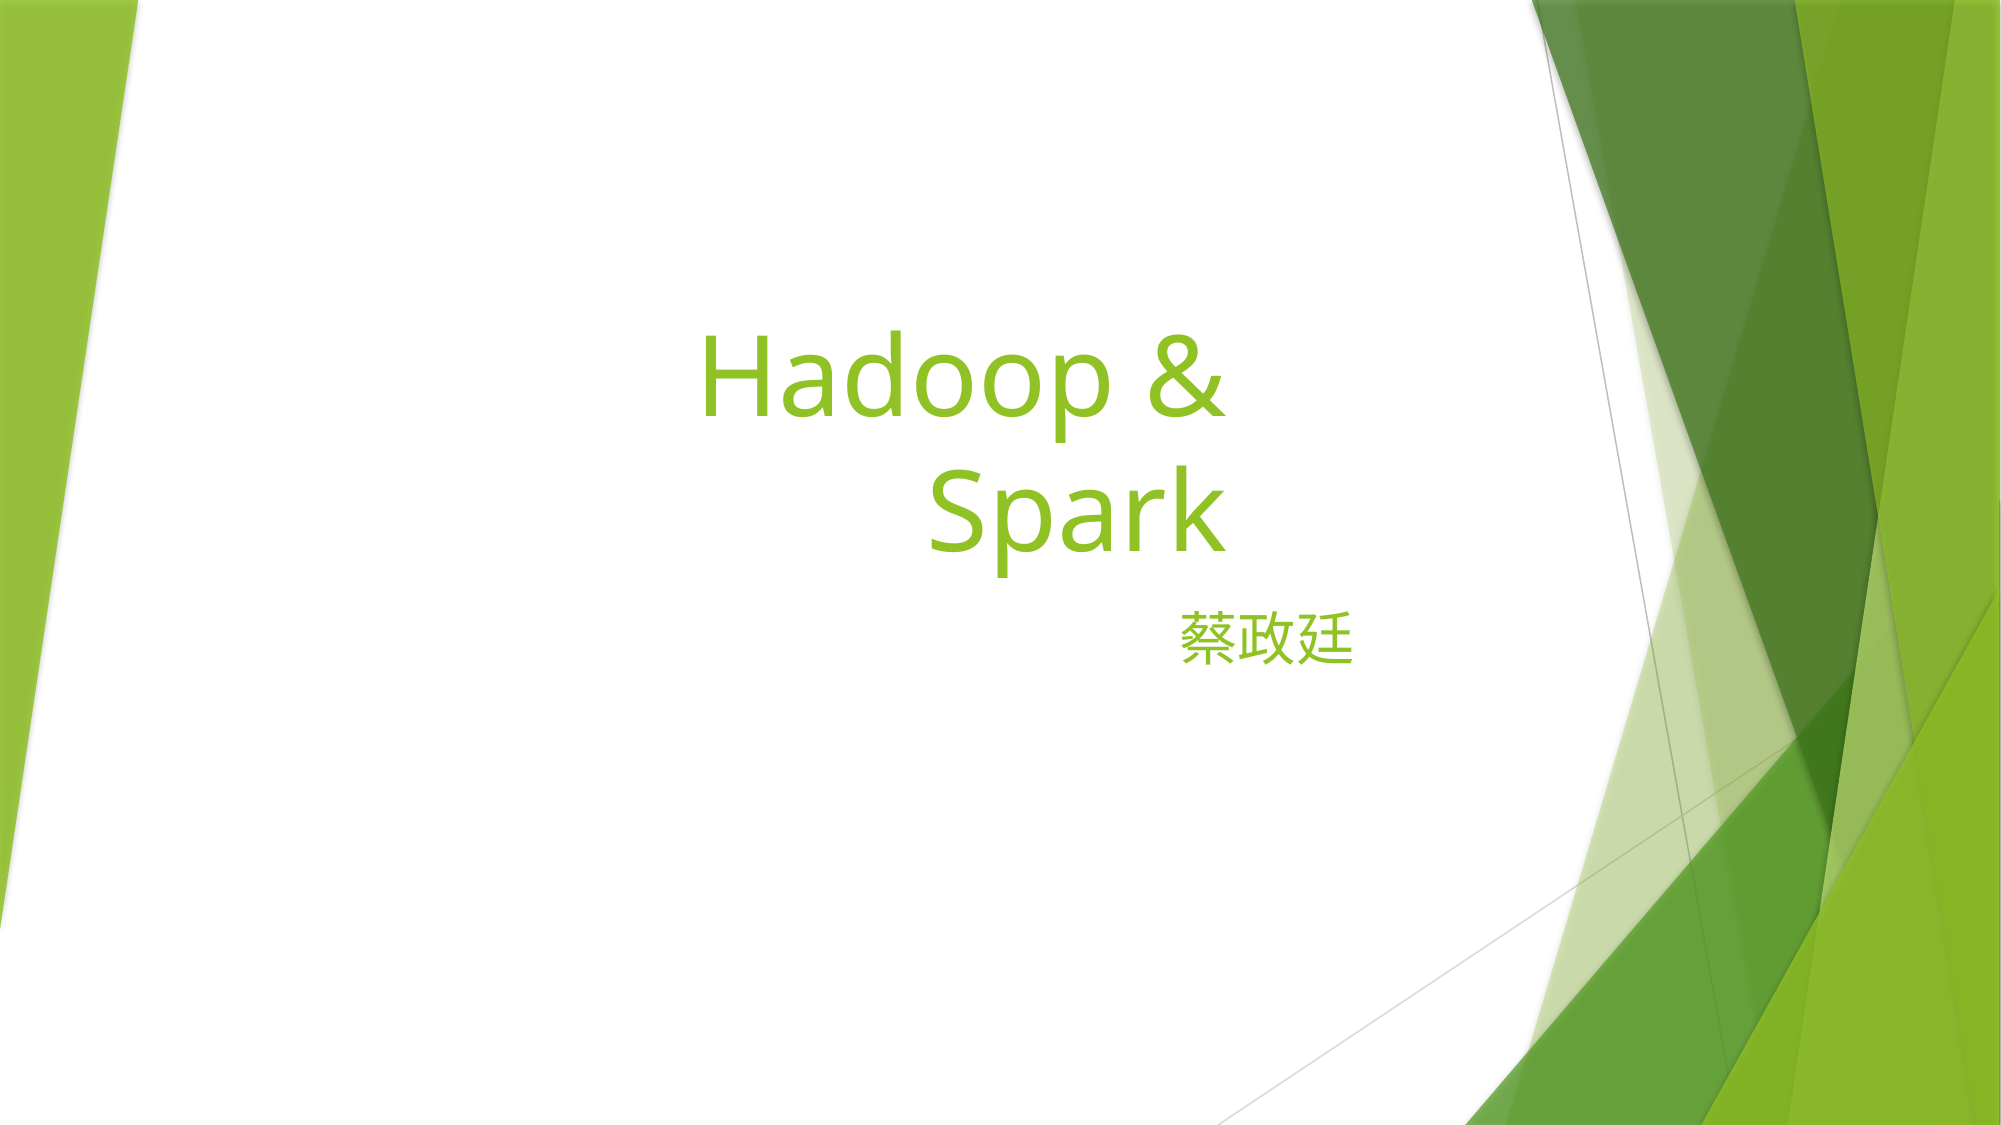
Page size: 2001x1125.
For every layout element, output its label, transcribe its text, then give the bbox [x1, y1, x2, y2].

title Hadoop & Spark [370, 414, 1243, 581]
text_box 蔡政廷 [1164, 594, 1383, 686]
